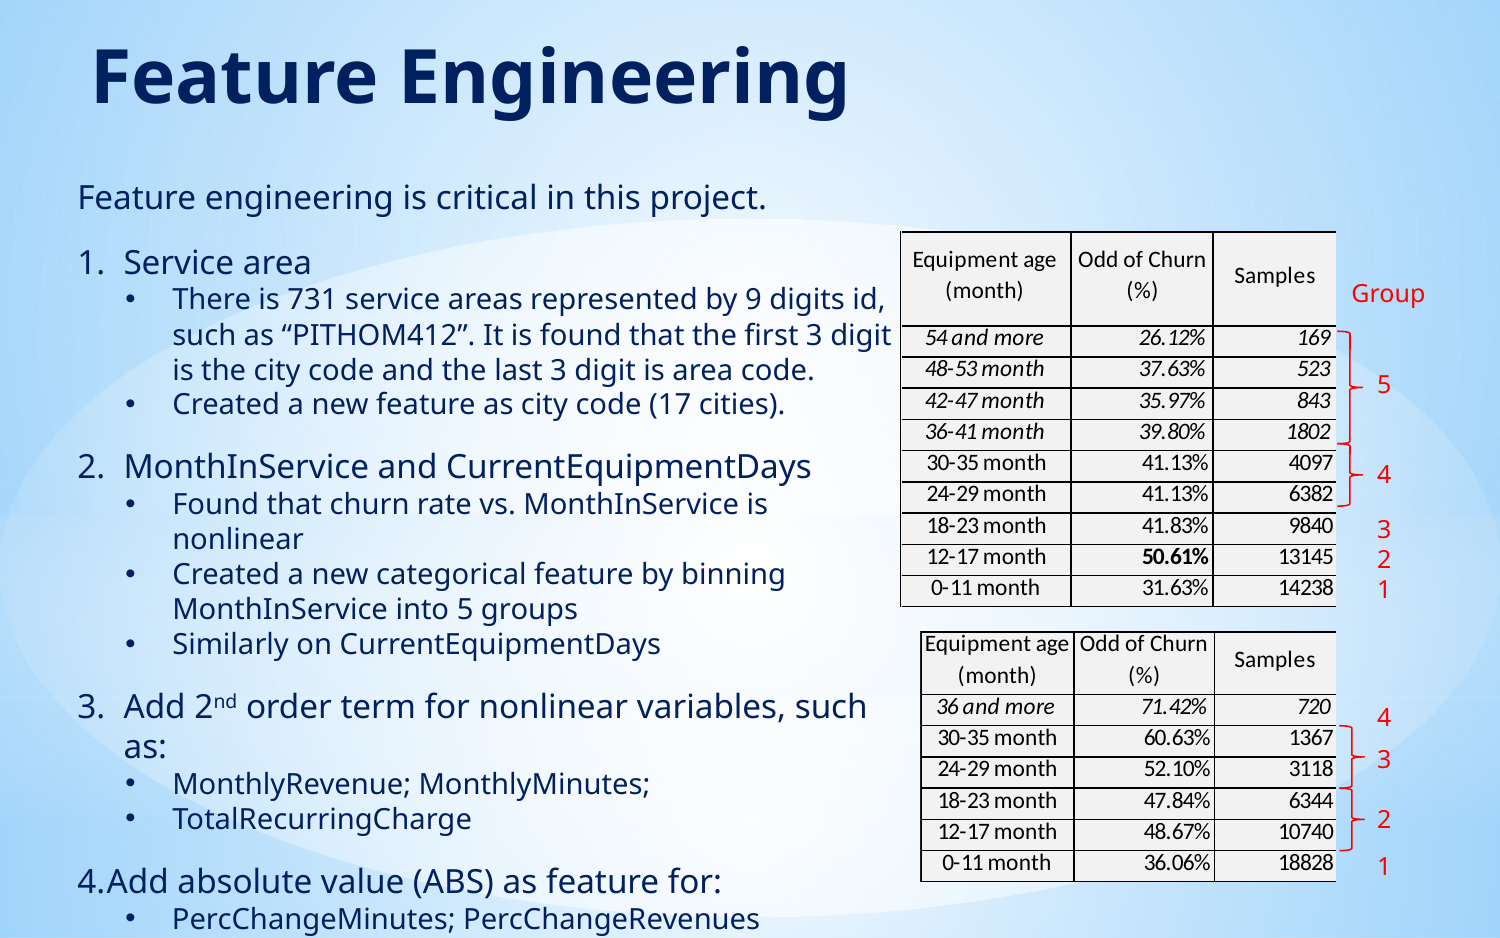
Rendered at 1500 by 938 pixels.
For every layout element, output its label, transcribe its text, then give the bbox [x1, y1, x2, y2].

text_box [1341, 725, 1366, 788]
title Feature Engineering [75, 20, 1425, 150]
text_box 4 3 2 1 [1362, 693, 1407, 889]
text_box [899, 230, 1438, 614]
text_box [1341, 787, 1366, 852]
text_box Feature engineering is critical in this project. Service area There is 731 service areas represented by 9 digits id, such as “PITHOM412”. It is found that the first 3 digit is the city code and the last 3 digit is area code. Created a new feature as city code (17 cities). MonthInService and CurrentEquipmentDays Found that churn rate vs. MonthInService is nonlinear Created a new categorical feature by binning MonthInService into 5 groups Similarly on CurrentEquipmentDays Add 2nd order term for nonlinear variables, such as: MonthlyRevenue; MonthlyMinutes; TotalRecurringCharge Add absolute value (ABS) as feature for: PercChangeMinutes; PercChangeRevenues [62, 168, 913, 938]
picture [919, 630, 1338, 883]
